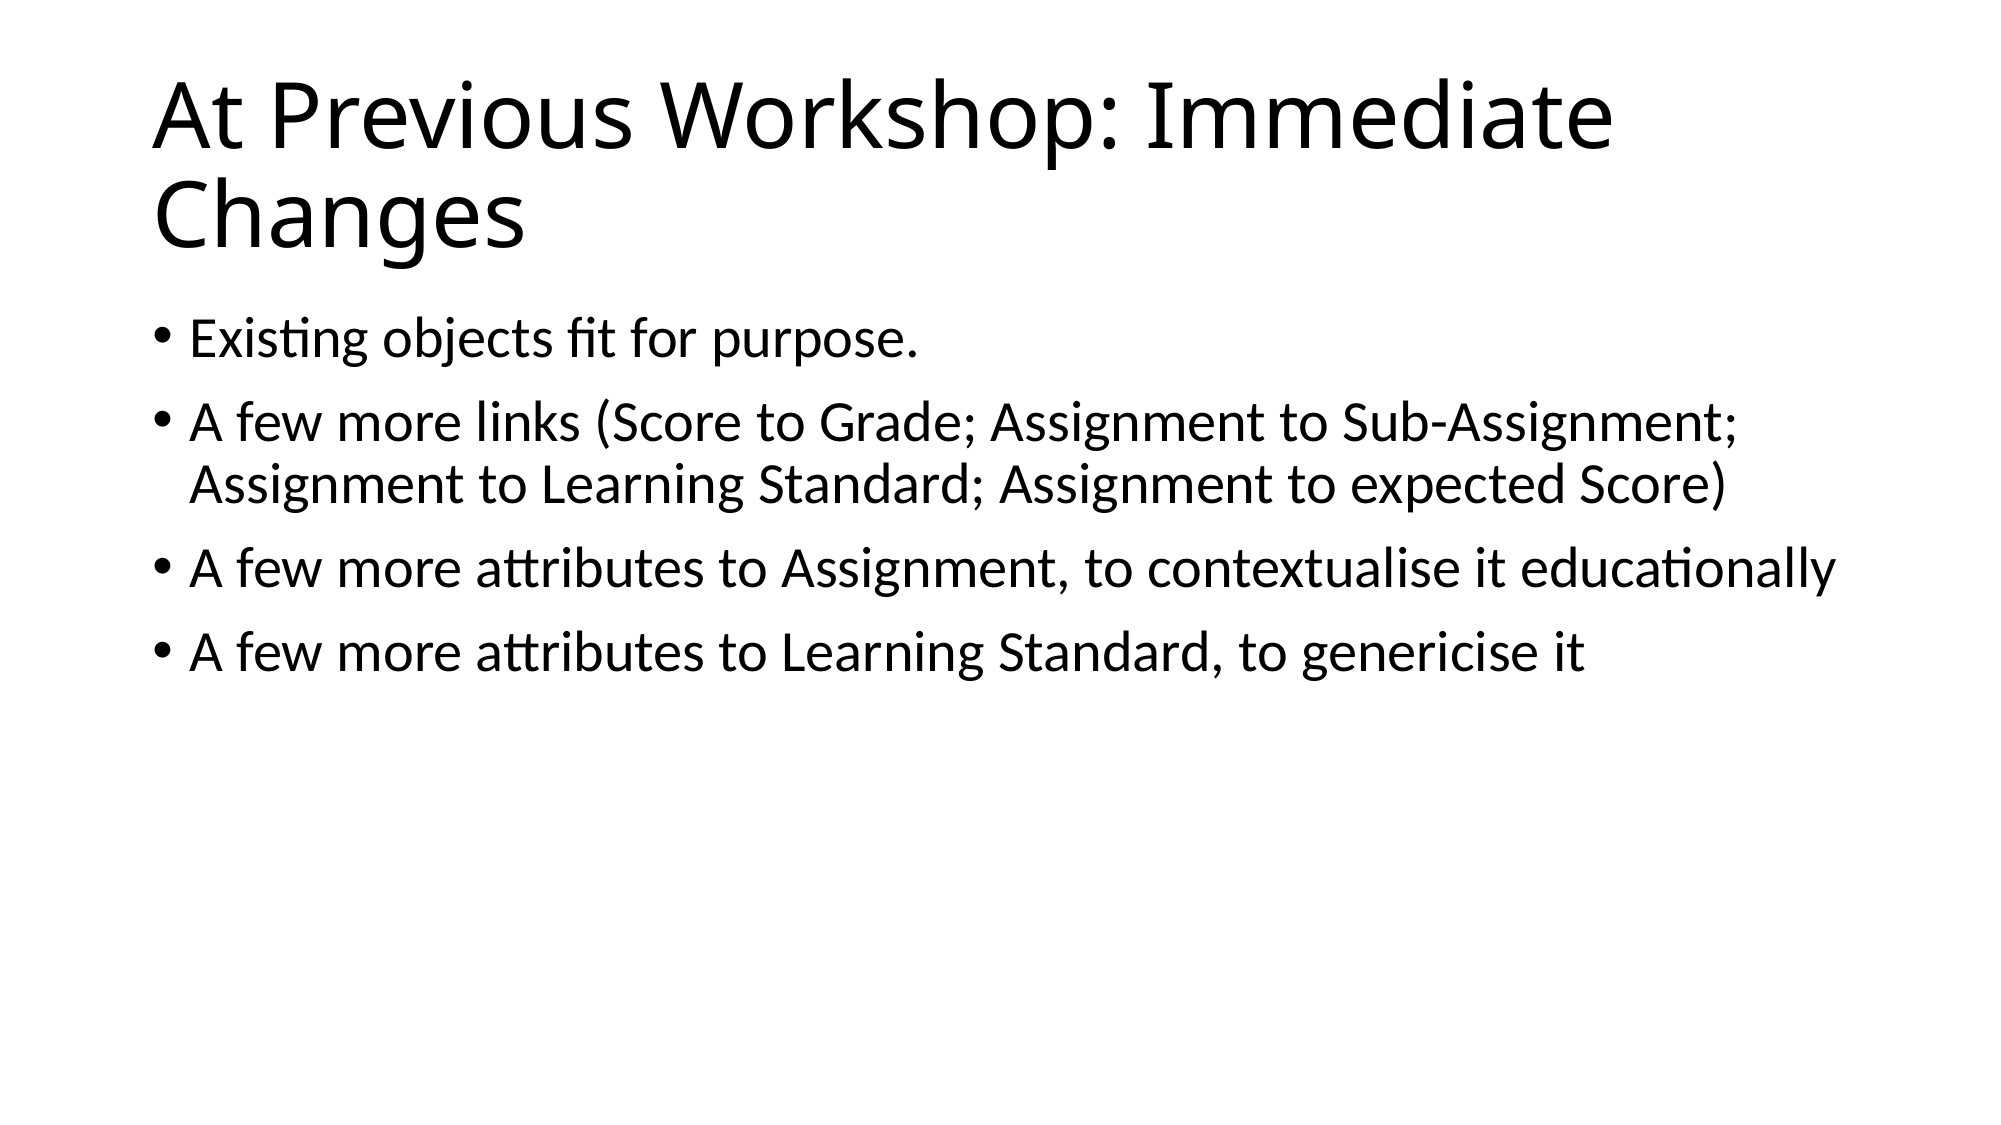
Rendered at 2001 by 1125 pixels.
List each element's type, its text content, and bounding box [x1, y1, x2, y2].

list Existing objects fit for purpose. A few more links (Score to Grade; Assignment to Sub-Assignment; Assignment to Learning Standard; Assignment to expected Score) A few more attributes to Assignment, to contextualise it educationally A few more attributes to Learning Standard, to genericise it [137, 299, 1863, 1014]
title At Previous Workshop: Immediate Changes [137, 59, 1863, 278]
